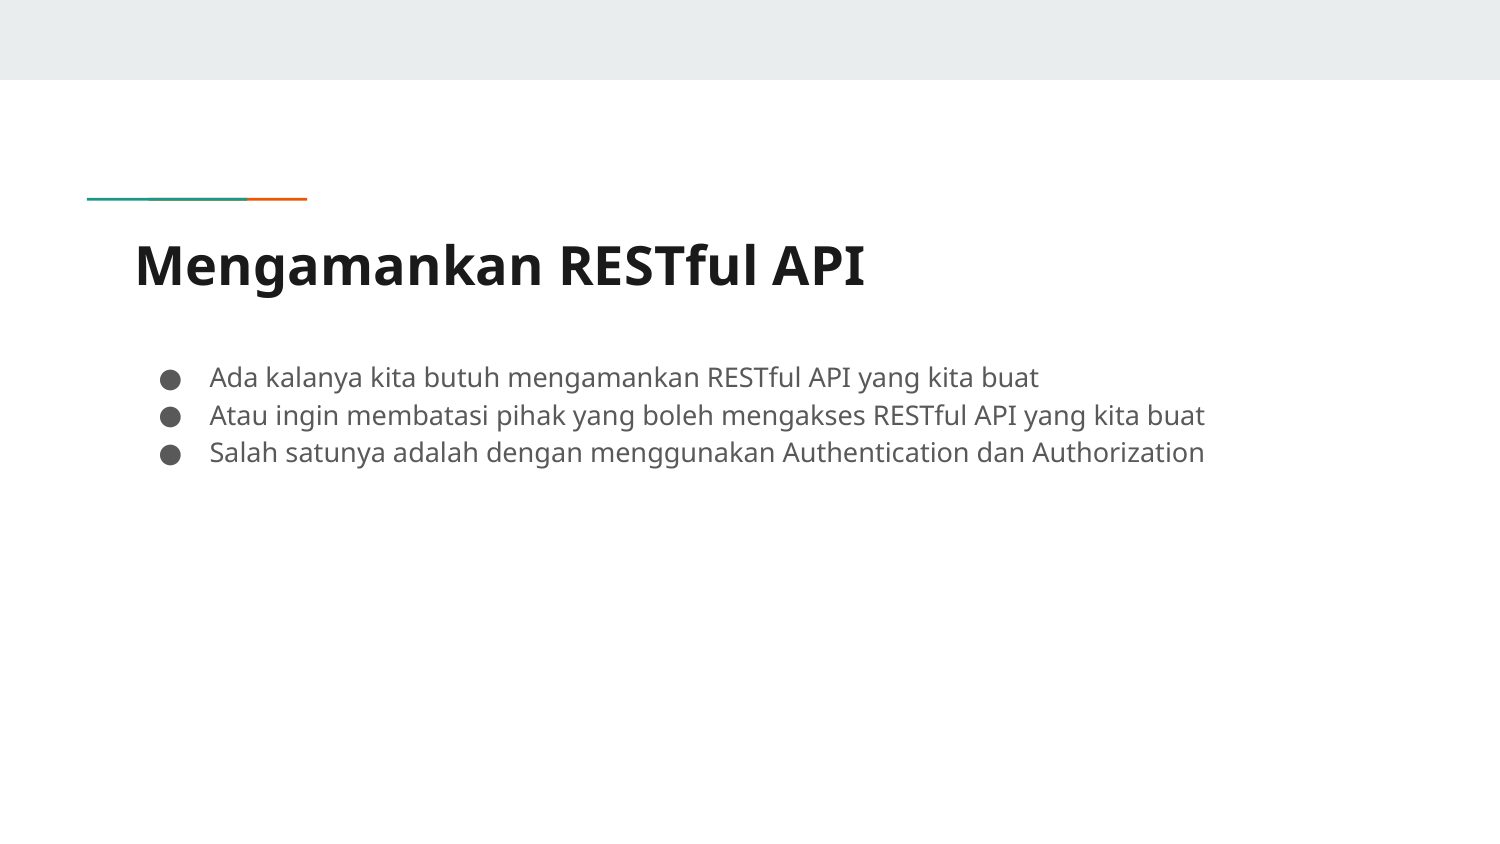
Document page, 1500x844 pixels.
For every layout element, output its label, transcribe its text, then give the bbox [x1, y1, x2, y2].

list Ada kalanya kita butuh mengamankan RESTful API yang kita buat Atau ingin membatasi pihak yang boleh mengakses RESTful API yang kita buat Salah satunya adalah dengan menggunakan Authentication dan Authorization [119, 341, 1381, 712]
title Mengamankan RESTful API [119, 216, 1381, 305]
